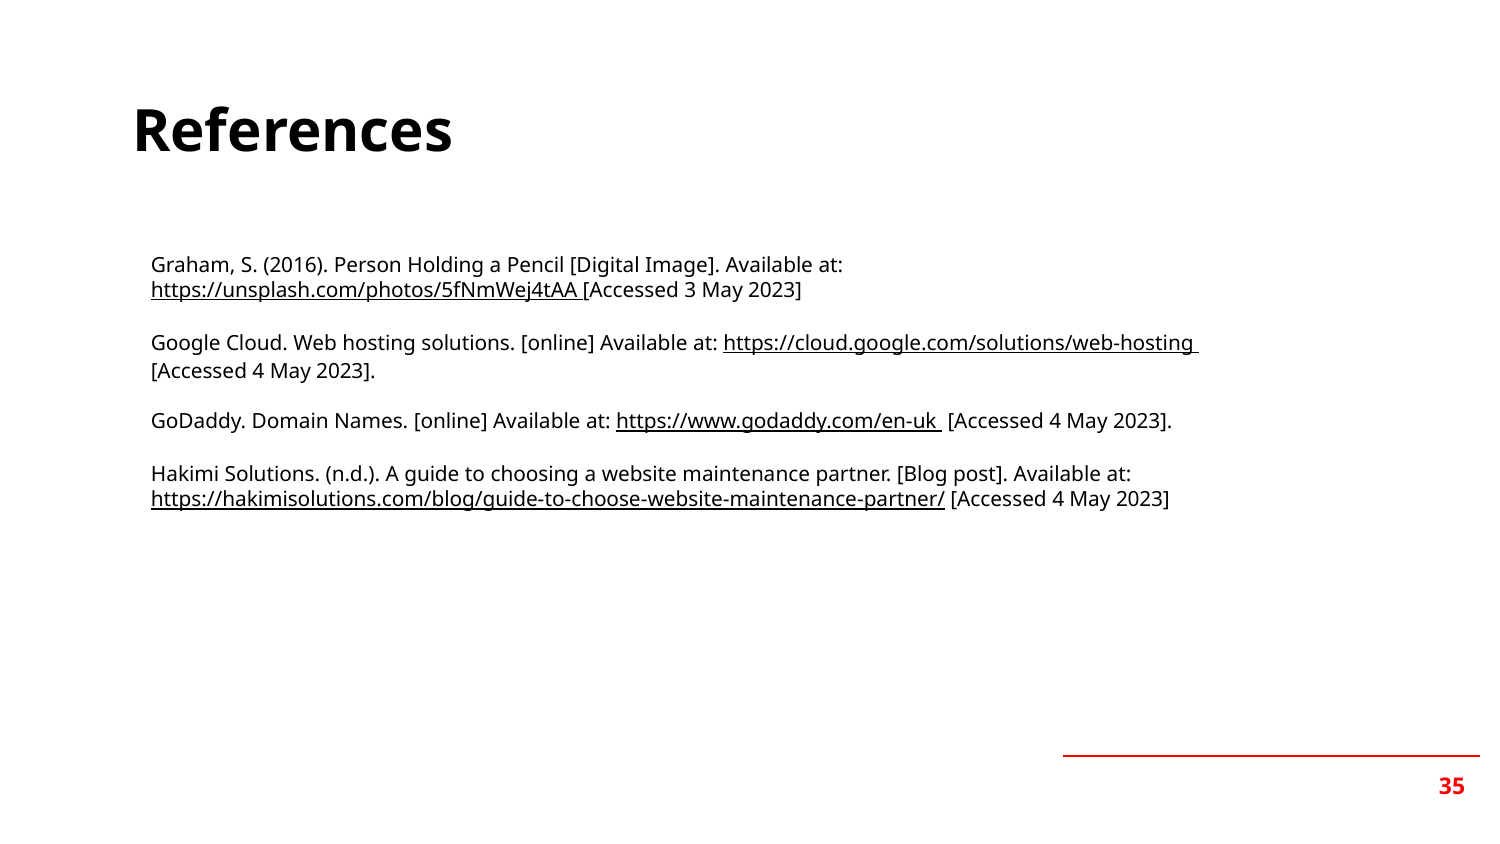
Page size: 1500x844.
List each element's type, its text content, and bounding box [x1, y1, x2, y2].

subtitle Graham, S. (2016). Person Holding a Pencil [Digital Image]. Available at: https://unsplash.com/photos/5fNmWej4tAA [Accessed 3 May 2023] Google Cloud. Web hosting solutions. [online] Available at: https://cloud.google.com/solutions/web-hosting [Accessed 4 May 2023]. GoDaddy. Domain Names. [online] Available at: https://www.godaddy.com/en-uk [Accessed 4 May 2023]. Hakimi Solutions. (n.d.). A guide to choosing a website maintenance partner. [Blog post]. Available at: https://hakimisolutions.com/blog/guide-to-choose-website-maintenance-partner/ [Accessed 4 May 2023] [116, 221, 1239, 623]
title References [116, 78, 1372, 173]
